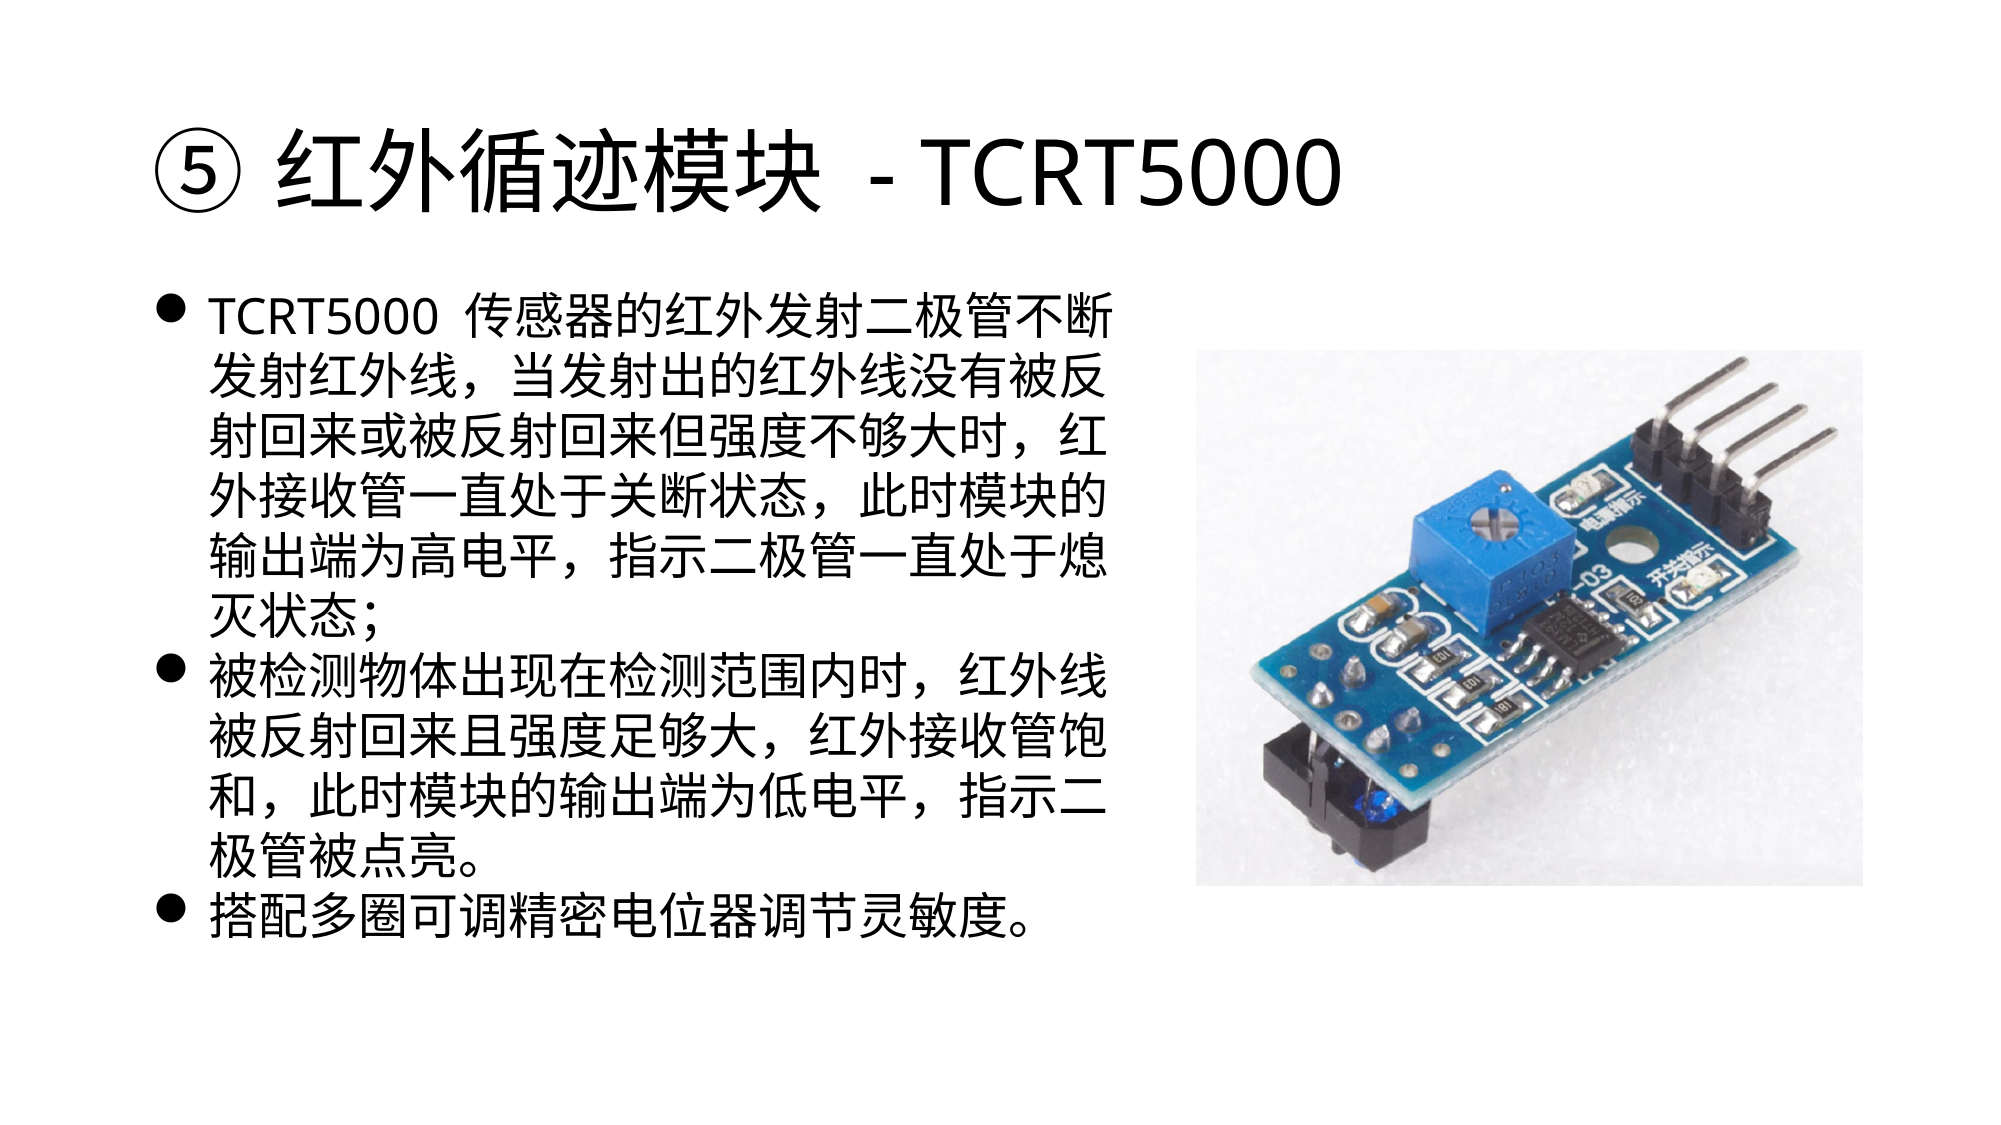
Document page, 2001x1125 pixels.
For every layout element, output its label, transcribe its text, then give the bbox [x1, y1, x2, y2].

picture [1196, 350, 1863, 886]
title 红外循迹模块 - TCRT5000 [137, 59, 1863, 278]
text_box TCRT5000 传感器的红外发射二极管不断发射红外线，当发射出的红外线没有被反射回来或被反射回来但强度不够大时，红外接收管一直处于关断状态，此时模块的输出端为高电平，指示二极管一直处于熄灭状态； 被检测物体出现在检测范围内时，红外线被反射回来且强度足够大，红外接收管饱和，此时模块的输出端为低电平，指示二极管被点亮。 搭配多圈可调精密电位器调节灵敏度。 [137, 277, 1166, 952]
